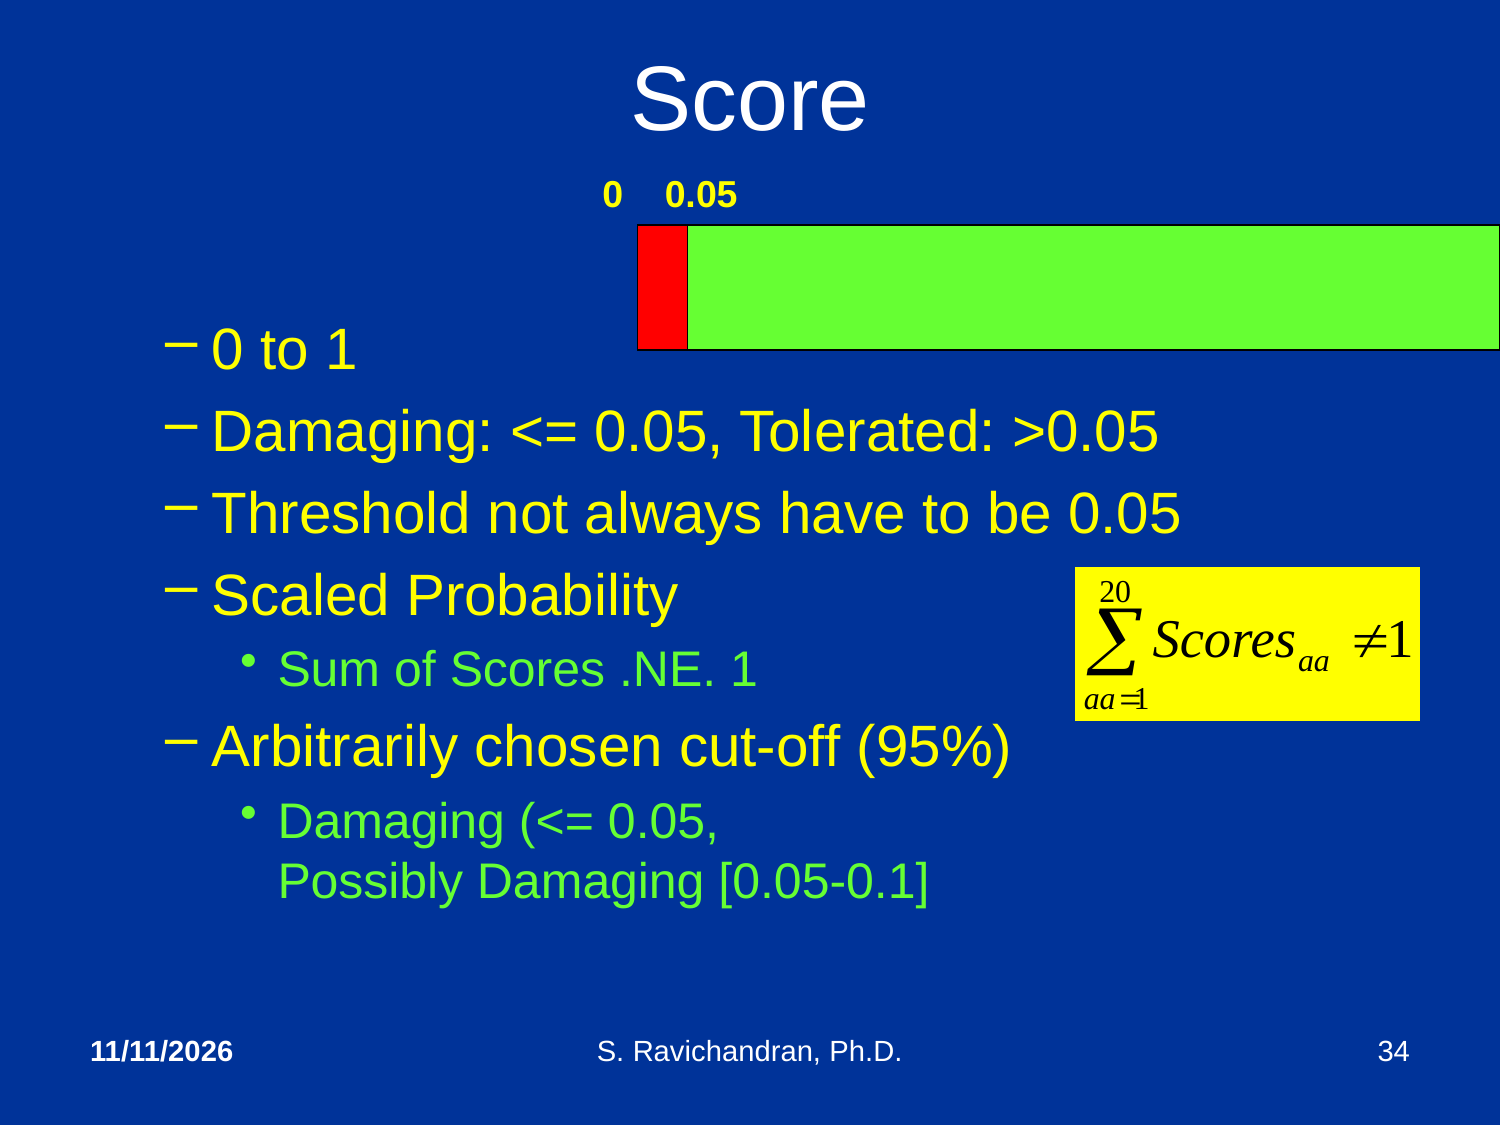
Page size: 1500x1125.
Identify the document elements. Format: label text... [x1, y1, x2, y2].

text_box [1074, 566, 1421, 722]
footer S. Ravichandran, Ph.D. [512, 1024, 988, 1103]
slide_number 34 [1074, 1024, 1426, 1103]
text_box [688, 224, 1500, 350]
text_box [637, 224, 688, 350]
text_box 0 0.05 [587, 162, 863, 223]
title Score [74, 0, 1426, 188]
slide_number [74, 1024, 426, 1103]
list 0 to 1 Damaging: <= 0.05, Tolerated: >0.05 Threshold not always have to be 0.05 Scaled Probability Sum of Scores .NE. 1 Arbitrarily chosen cut-off (95%) Damaging (<= 0.05, Possibly Damaging [0.05-0.1] [74, 212, 1426, 956]
